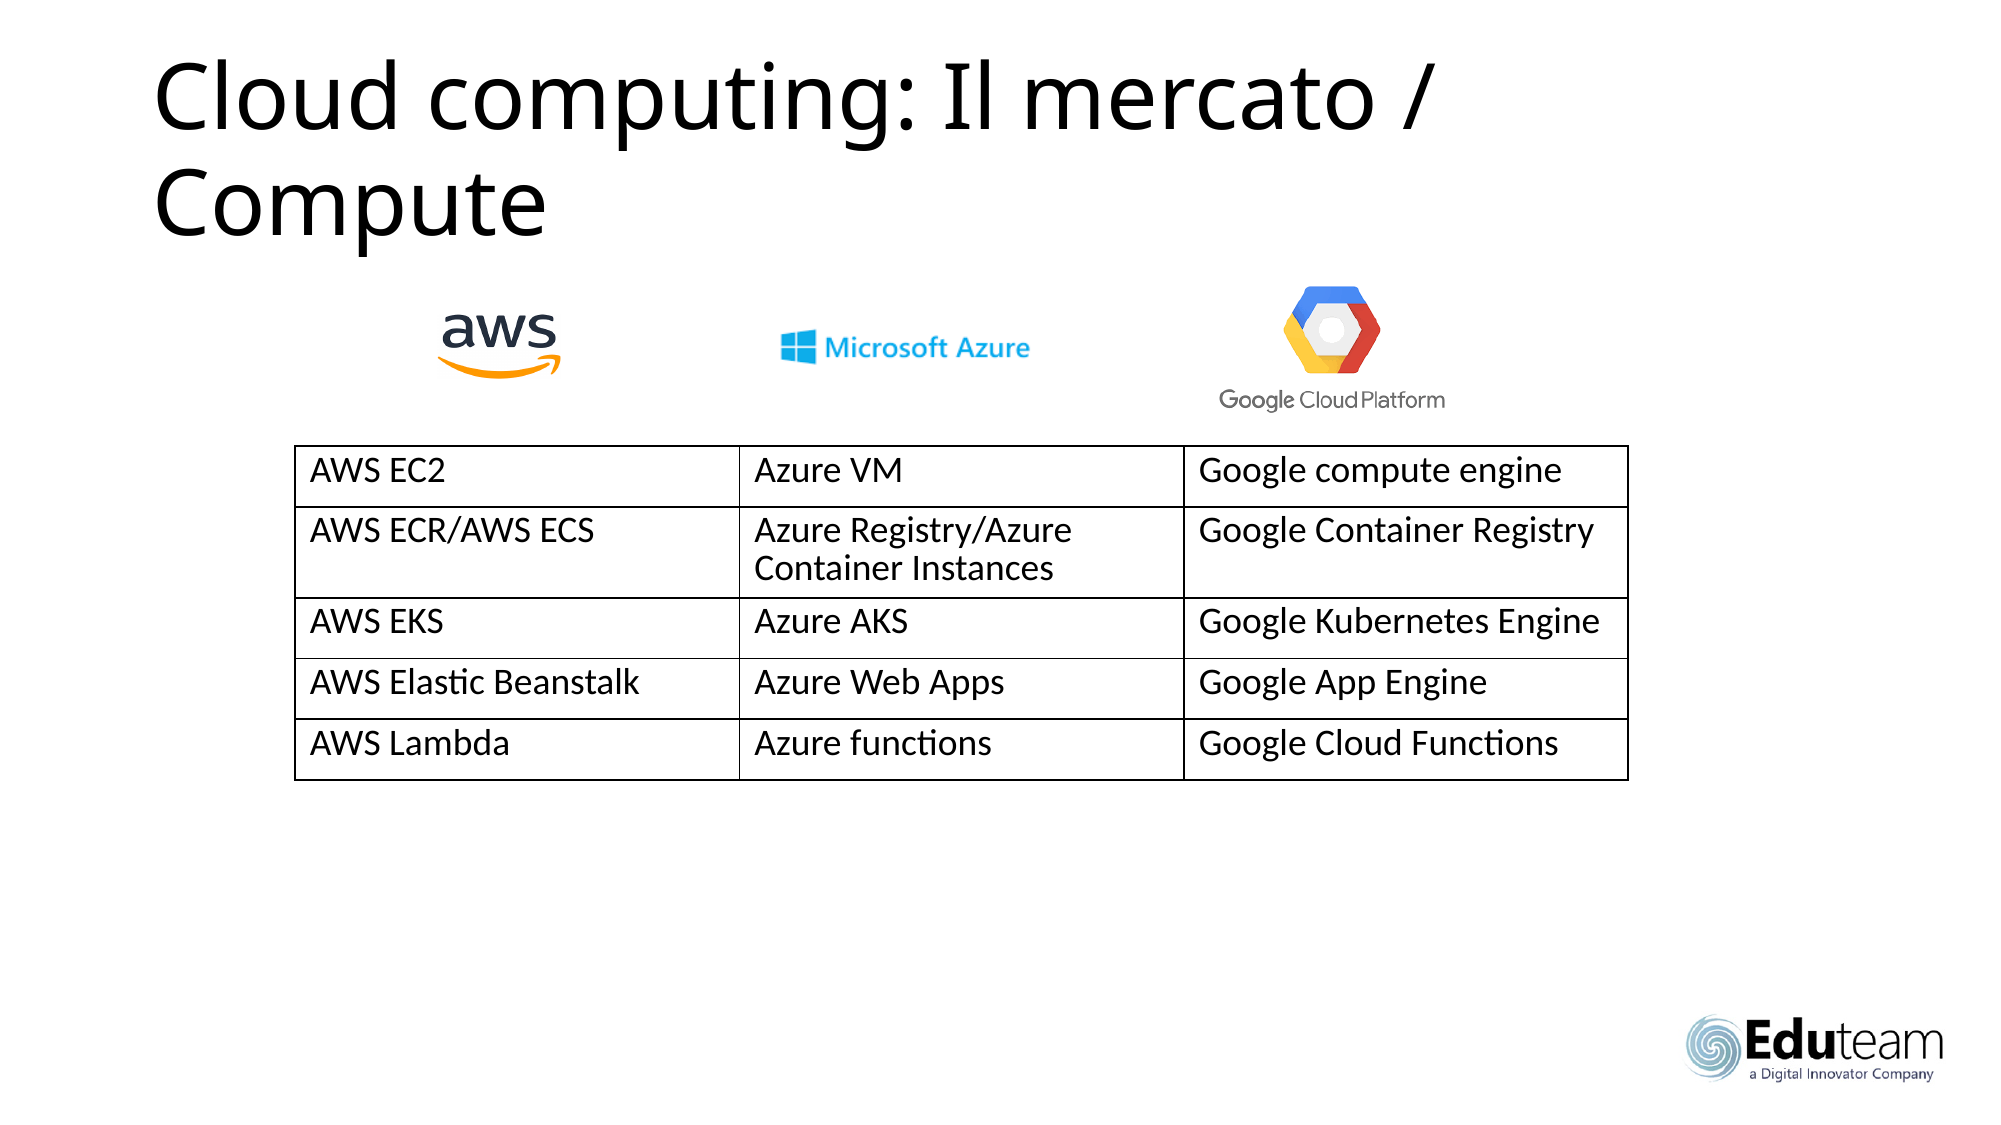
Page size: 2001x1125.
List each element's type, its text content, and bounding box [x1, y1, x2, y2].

table_cell Google Cloud Functions [1185, 720, 1627, 779]
table_cell AWS Lambda [296, 720, 739, 779]
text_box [437, 223, 1467, 471]
title Cloud computing: Il mercato / Compute [137, 30, 1863, 278]
table_cell Google Container Registry [1185, 508, 1627, 597]
table_cell AWS EKS [296, 599, 739, 658]
table_cell Azure functions [740, 720, 1183, 779]
table_cell Azure AKS [740, 599, 1183, 658]
table_cell Azure Registry/Azure Container Instances [740, 508, 1183, 597]
table_header Google compute engine [1185, 447, 1627, 506]
table_cell Azure Web Apps [740, 659, 1183, 718]
table_cell AWS Elastic Beanstalk [296, 659, 739, 718]
table_header Azure VM [740, 471, 1183, 506]
table_cell Google Kubernetes Engine [1185, 599, 1627, 658]
table_cell AWS ECR/AWS ECS [296, 508, 739, 597]
picture [1666, 1011, 1964, 1088]
table_cell Google App Engine [1185, 659, 1627, 718]
table_header AWS EC2 [296, 447, 739, 506]
